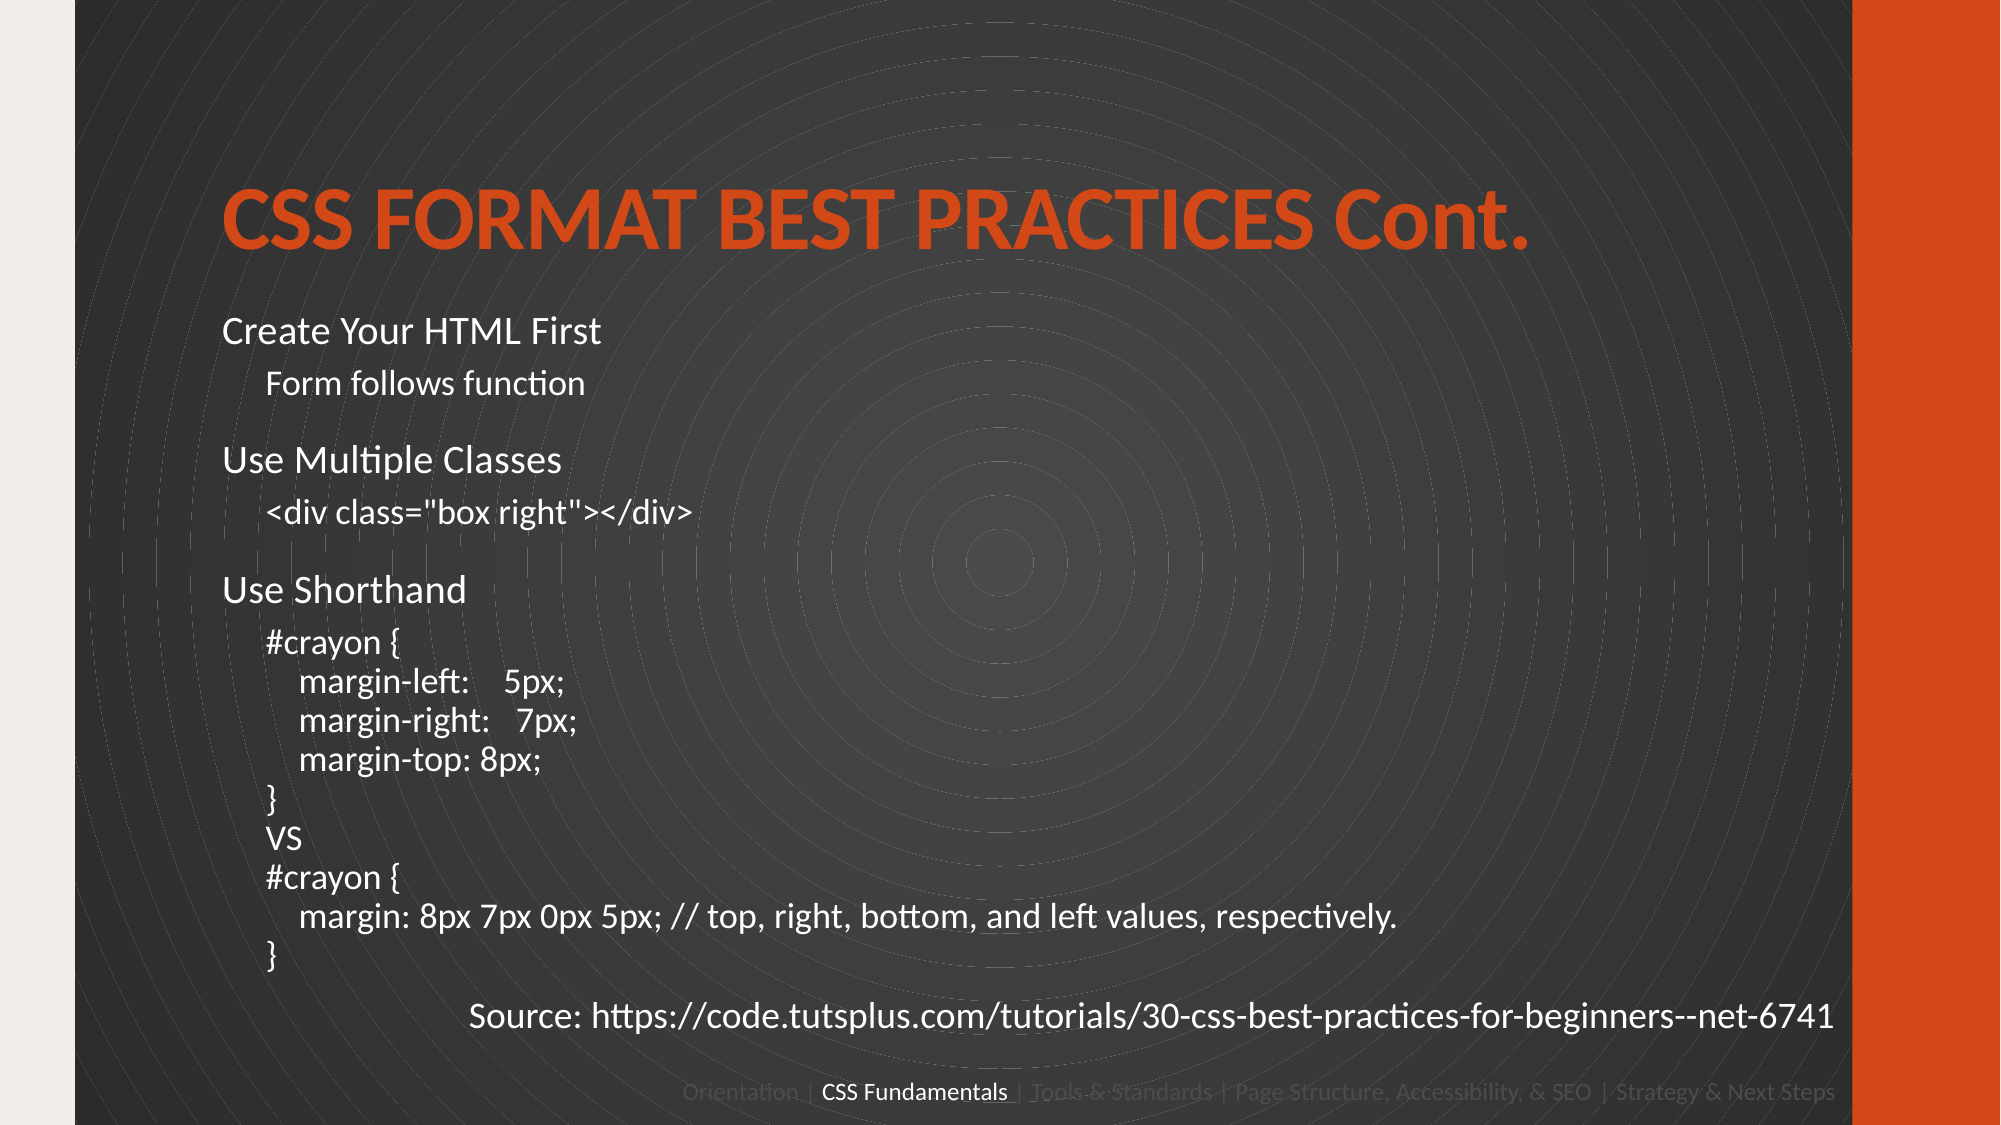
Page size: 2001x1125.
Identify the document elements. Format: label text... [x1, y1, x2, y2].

title CSS FORMAT BEST PRACTICES Cont. [206, 48, 1797, 278]
list Create Your HTML First Form follows function Use Multiple Classes <div class="box right"></div> Use Shorthand #crayon { margin-left: 5px; margin-right: 7px; margin-top: 8px; } VS #crayon { margin: 8px 7px 0px 5px; // top, right, bottom, and left values, respectively. } [206, 299, 1617, 984]
text_box Source: https://code.tutsplus.com/tutorials/30-css-best-practices-for-beginners--net-6741 [360, 983, 1851, 1044]
text_box Orientation | CSS Fundamentals | Tools & Standards | Page Structure, Accessibility, & SEO | Strategy & Next Steps [72, 1068, 1851, 1113]
